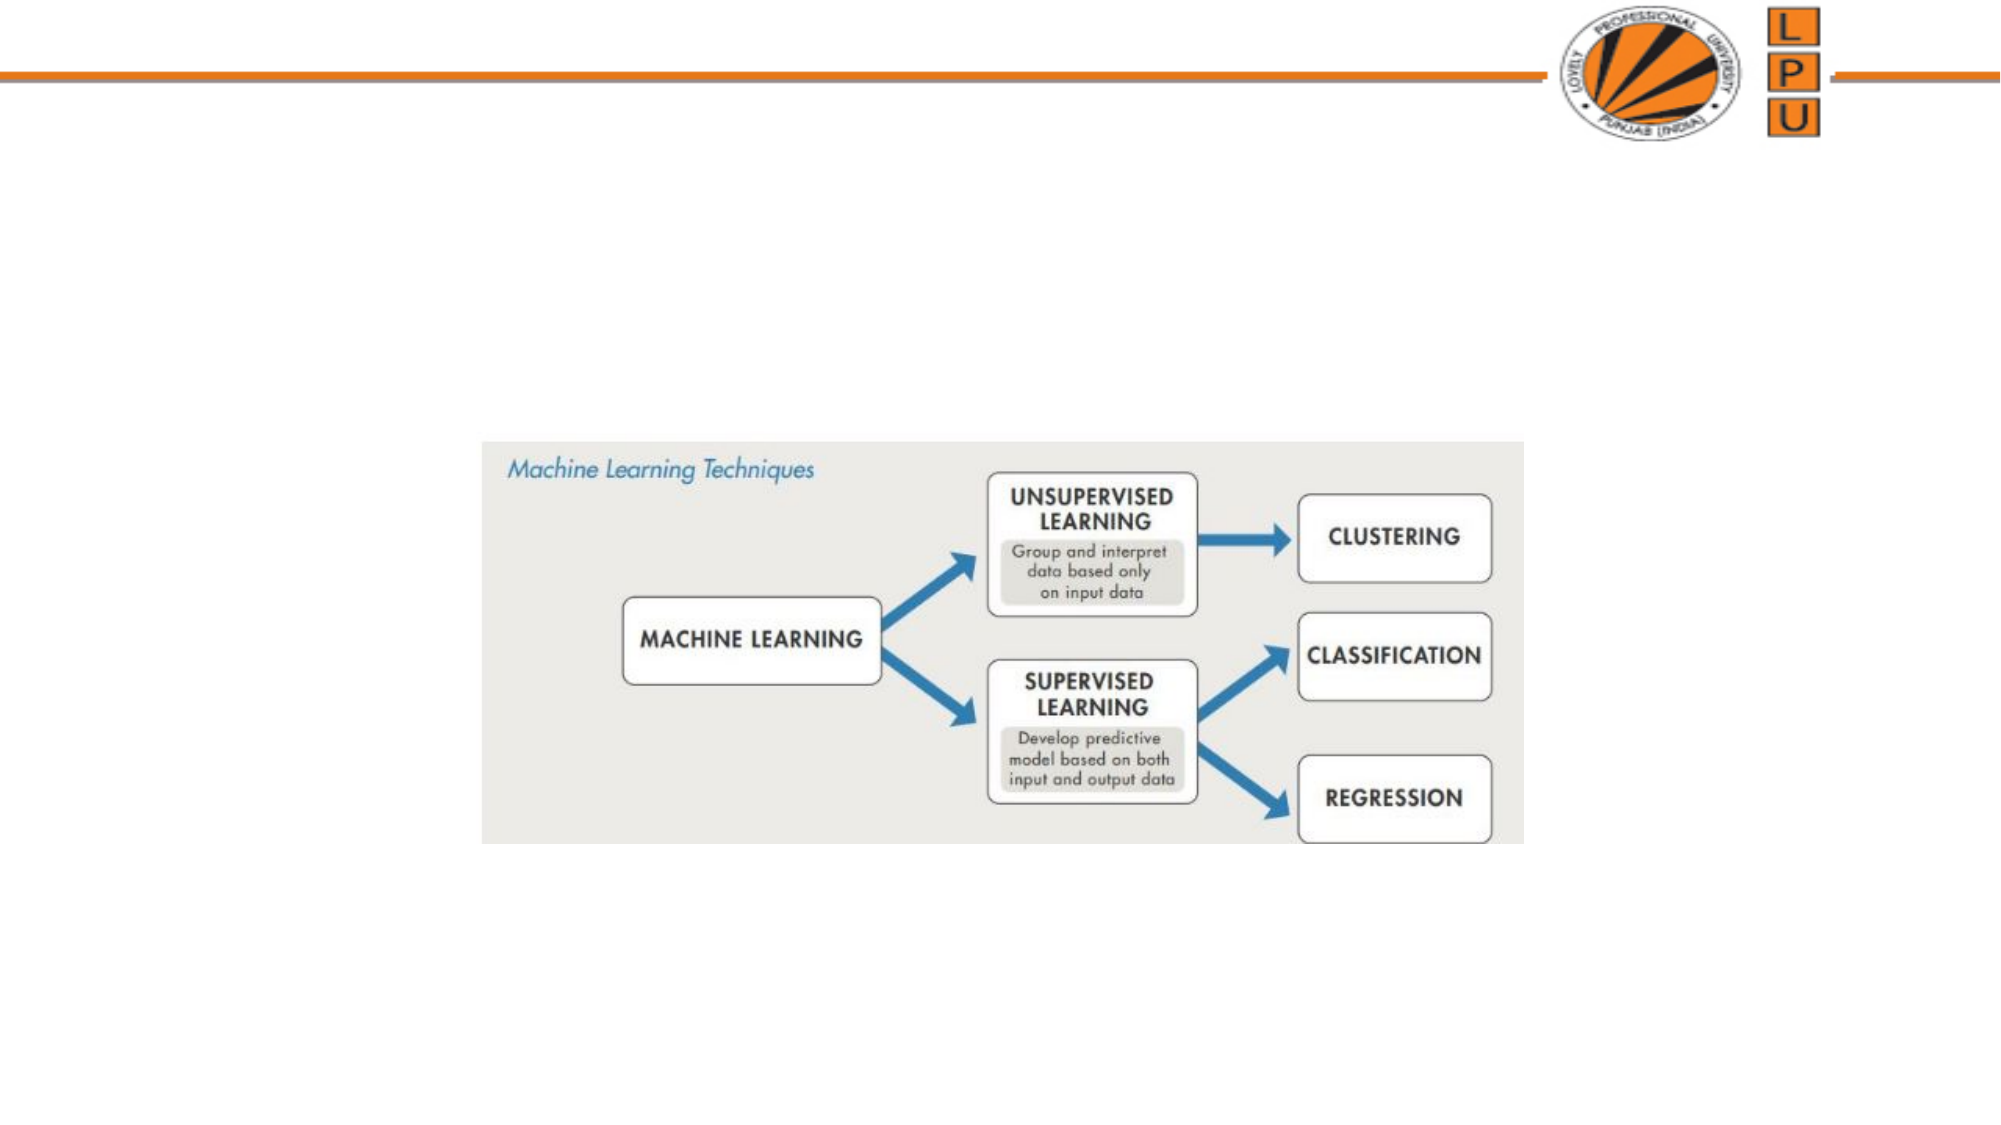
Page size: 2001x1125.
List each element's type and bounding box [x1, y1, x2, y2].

list [476, 431, 1524, 844]
picture [0, 0, 2001, 1125]
